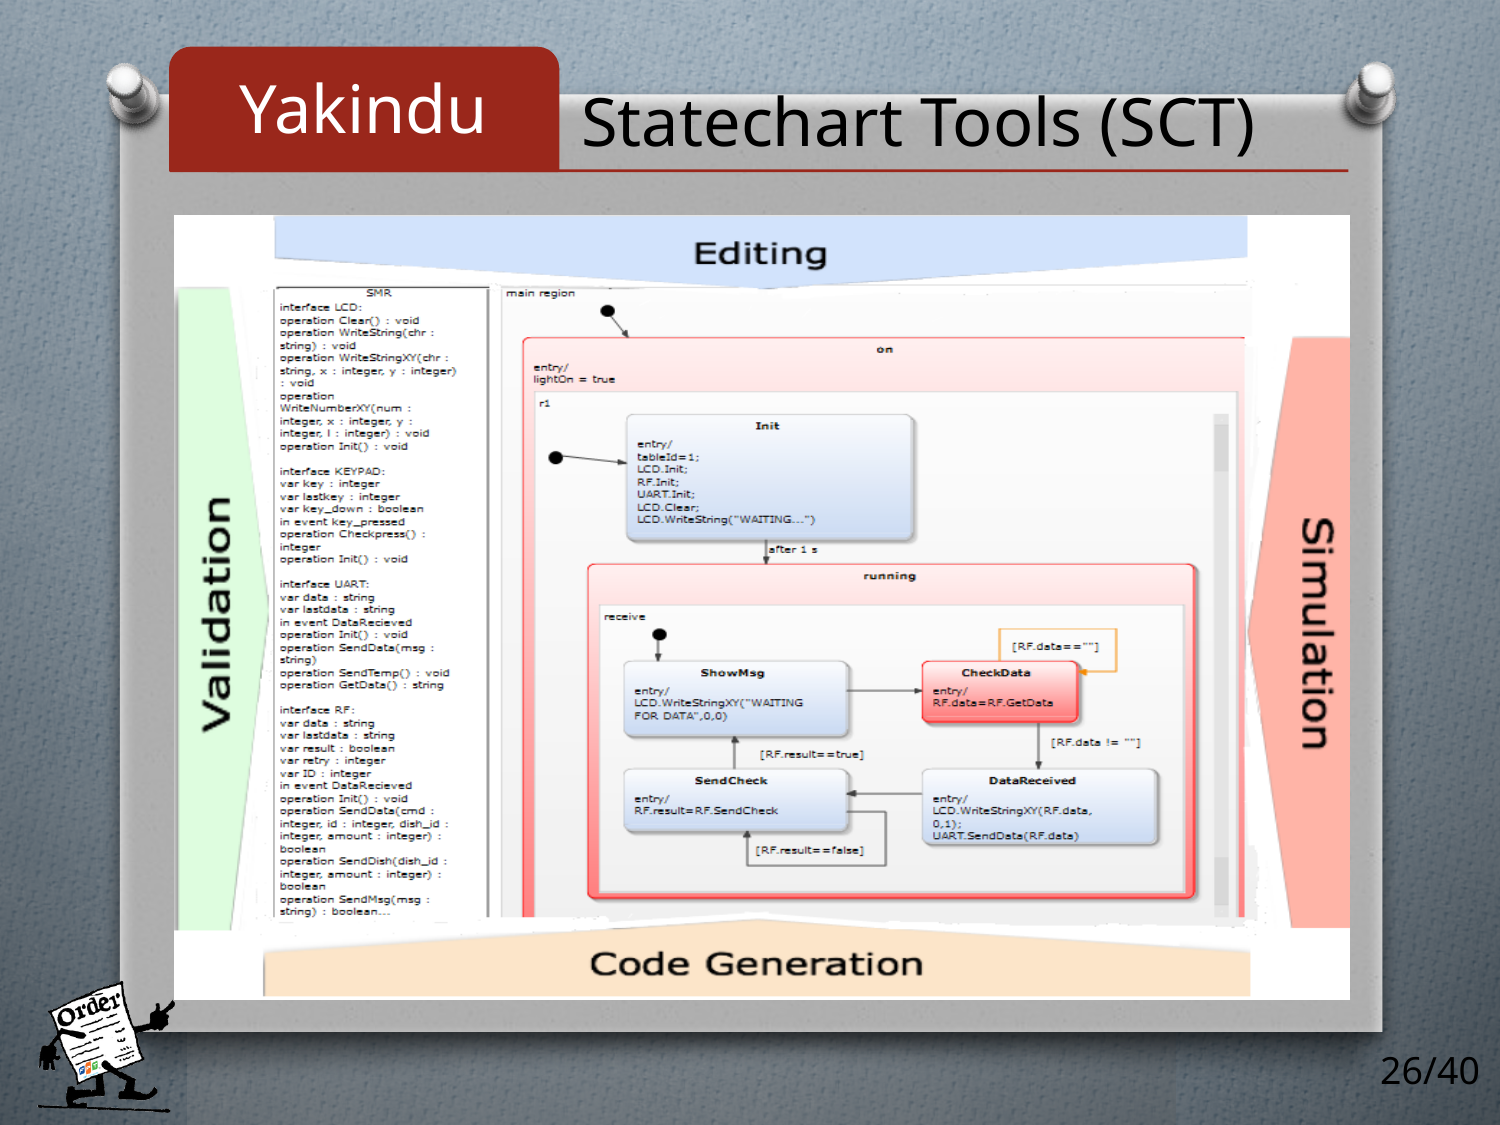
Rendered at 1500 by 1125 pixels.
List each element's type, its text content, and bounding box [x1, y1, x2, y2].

picture [1326, 35, 1439, 156]
picture [37, 979, 176, 1113]
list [174, 215, 1351, 1001]
text_box 26/40 [1365, 1039, 1496, 1100]
picture [75, 29, 172, 153]
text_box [193, 0, 1326, 294]
